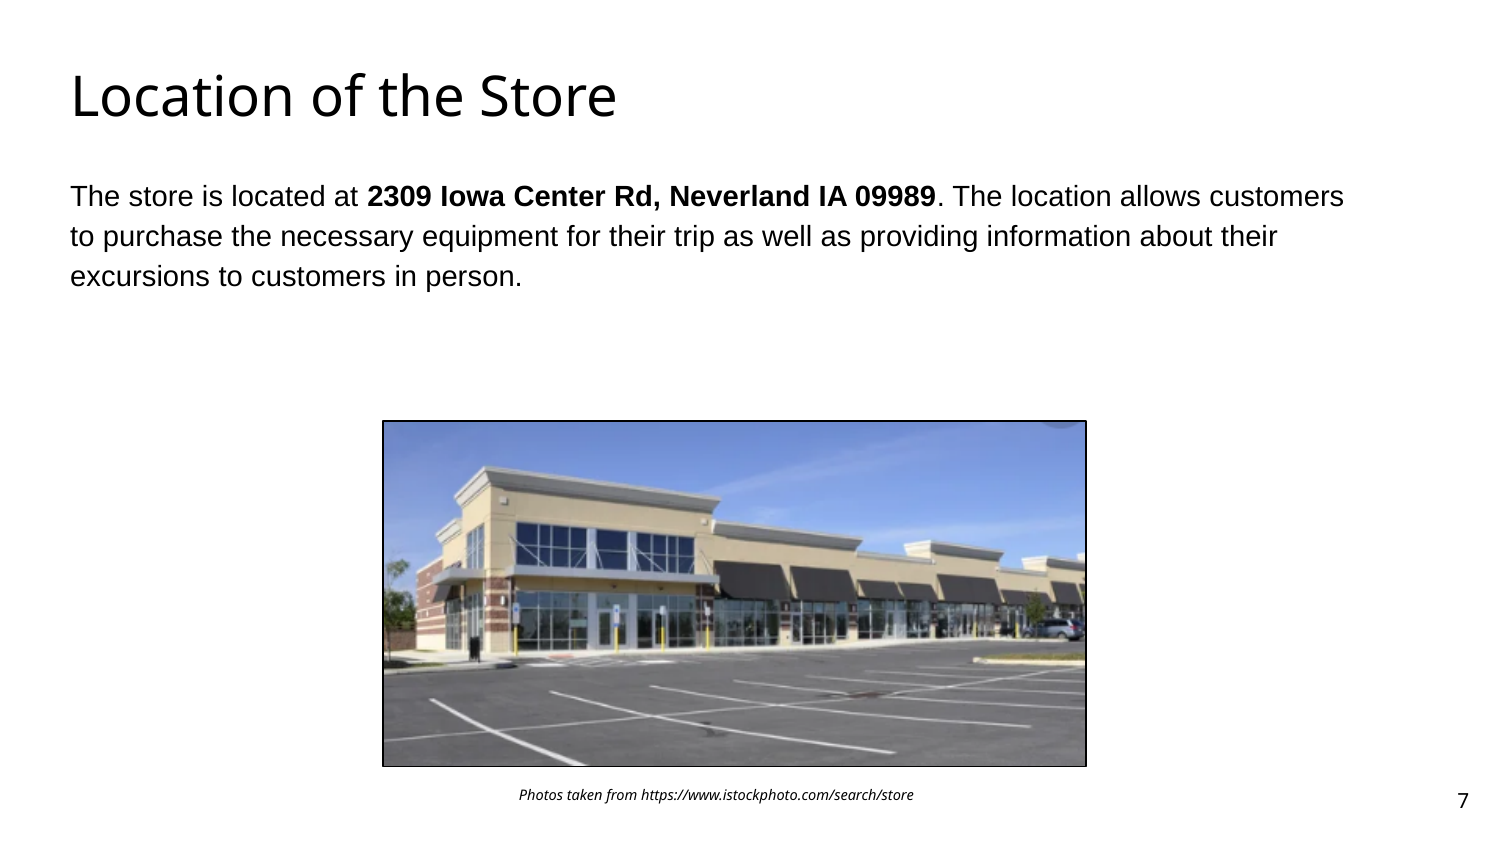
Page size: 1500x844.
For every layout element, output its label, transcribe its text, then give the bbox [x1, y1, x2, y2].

text_box The store is located at 2309 Iowa Center Rd, Neverland IA 09989. The location allows customers to purchase the necessary equipment for their trip as well as providing information about their excursions to customers in person. [55, 157, 1380, 308]
text_box Photos taken from https://www.istockphoto.com/search/store [503, 777, 996, 813]
text_box Location of the Store [55, 45, 712, 144]
picture [383, 421, 1086, 766]
slide_number ‹#› [1394, 769, 1484, 834]
